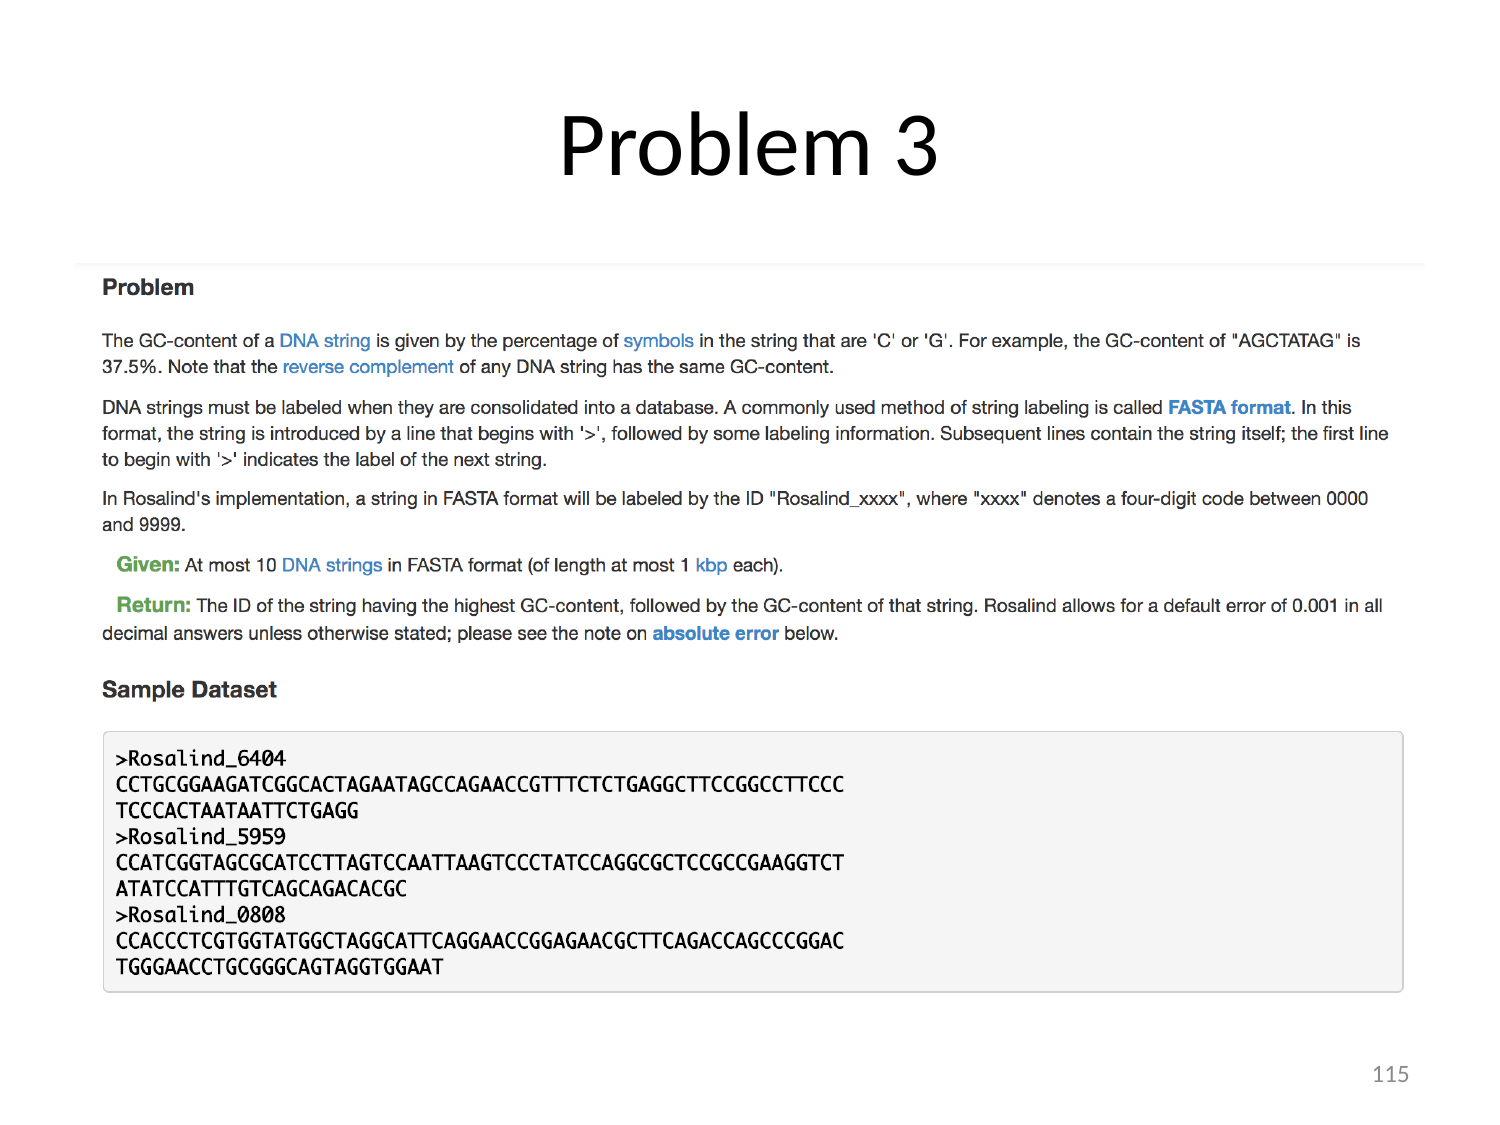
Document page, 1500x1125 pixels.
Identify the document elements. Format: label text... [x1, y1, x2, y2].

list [74, 263, 1426, 1004]
slide_number 115 [1074, 1042, 1425, 1103]
title Problem 3 [75, 45, 1425, 233]
